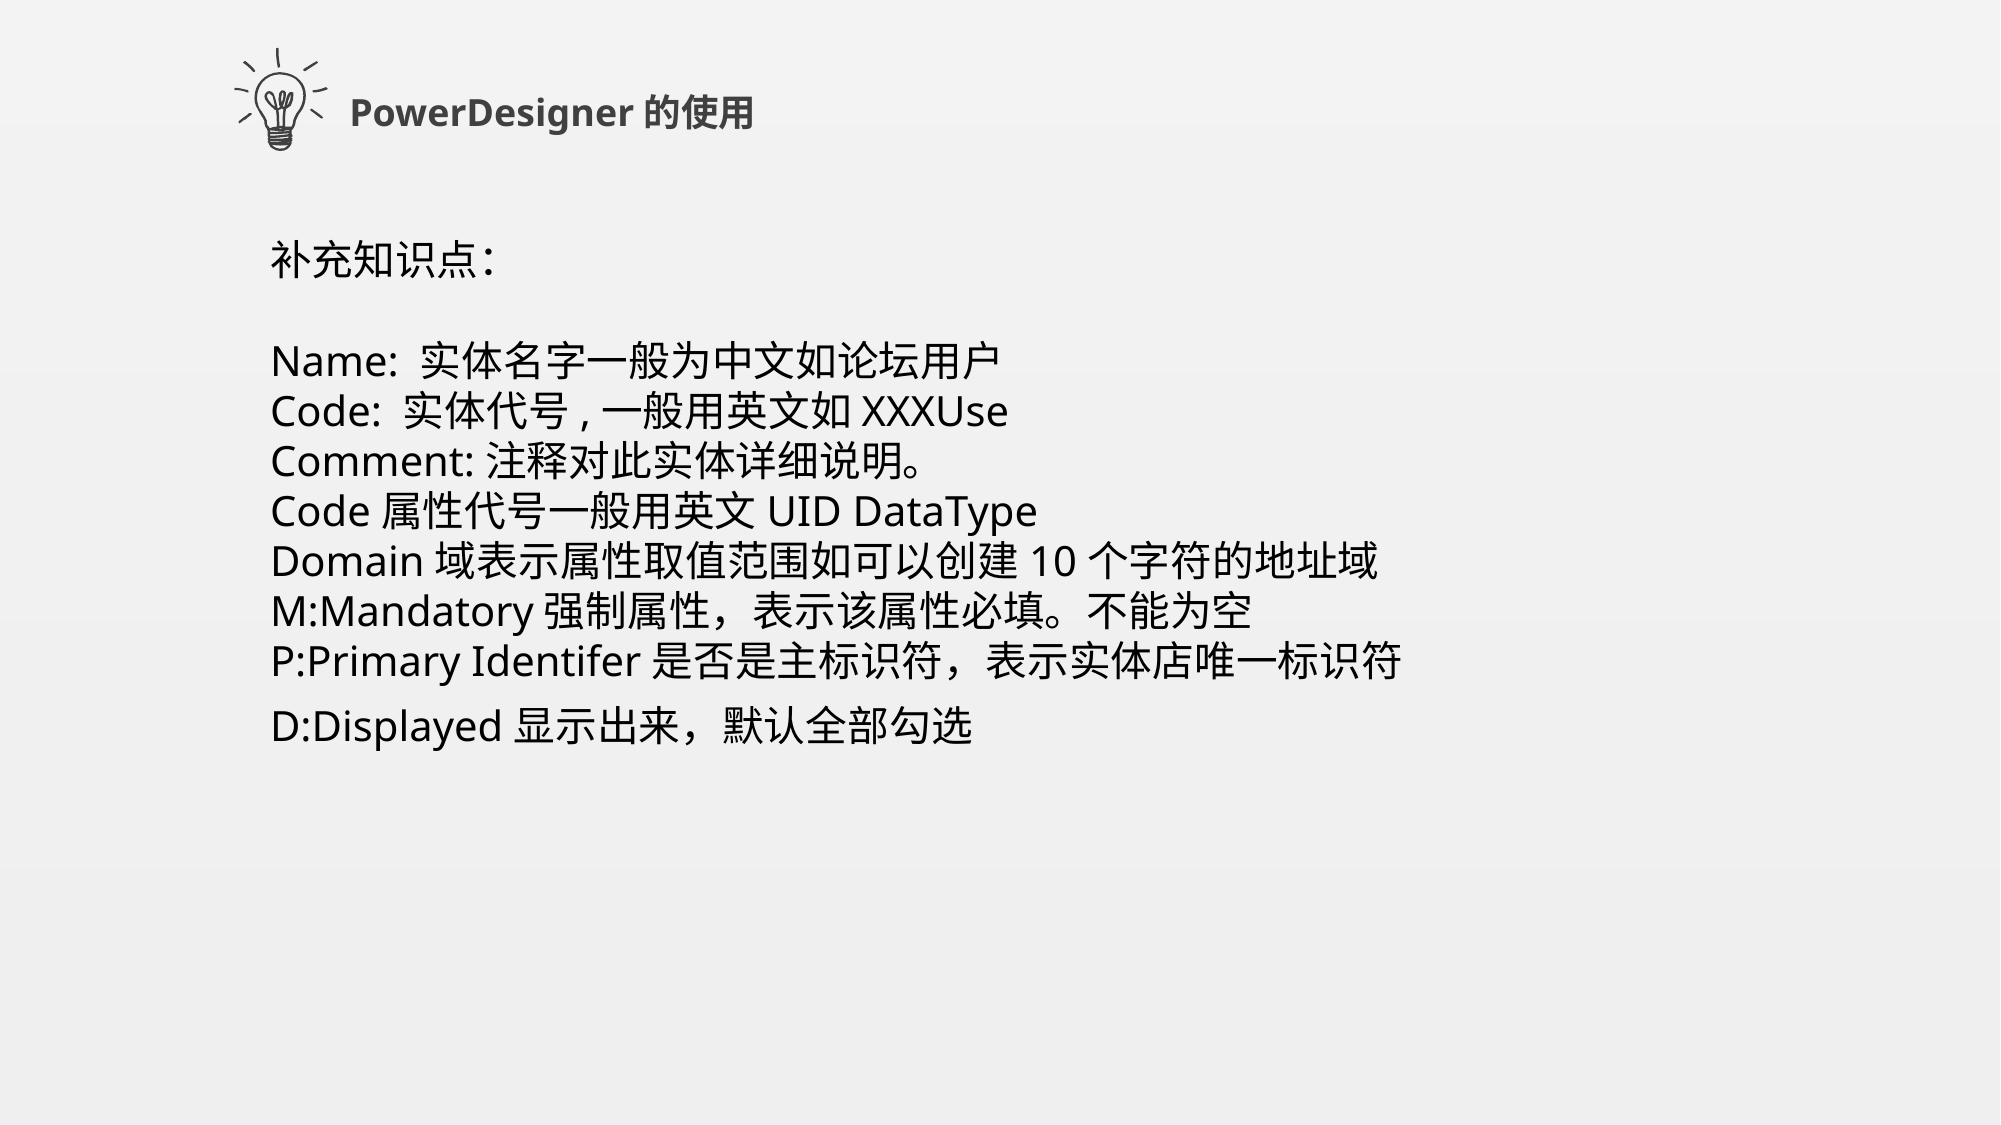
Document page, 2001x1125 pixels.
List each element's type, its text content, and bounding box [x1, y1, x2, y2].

text_box PowerDesigner的使用 [334, 81, 1399, 141]
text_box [233, 47, 329, 151]
text_box 补充知识点： Name: 实体名字一般为中文如论坛用户 Code: 实体代号,一般用英文如XXXUse Comment:注释对此实体详细说明。 Code属性代号一般用英文UID DataType Domain域表示属性取值范围如可以创建10个字符的地址域 M:Mandatory强制属性，表示该属性必填。不能为空 P:Primary Identifer是否是主标识符，表示实体店唯一标识符 D:Displayed显示出来，默认全部勾选 [255, 226, 1595, 757]
